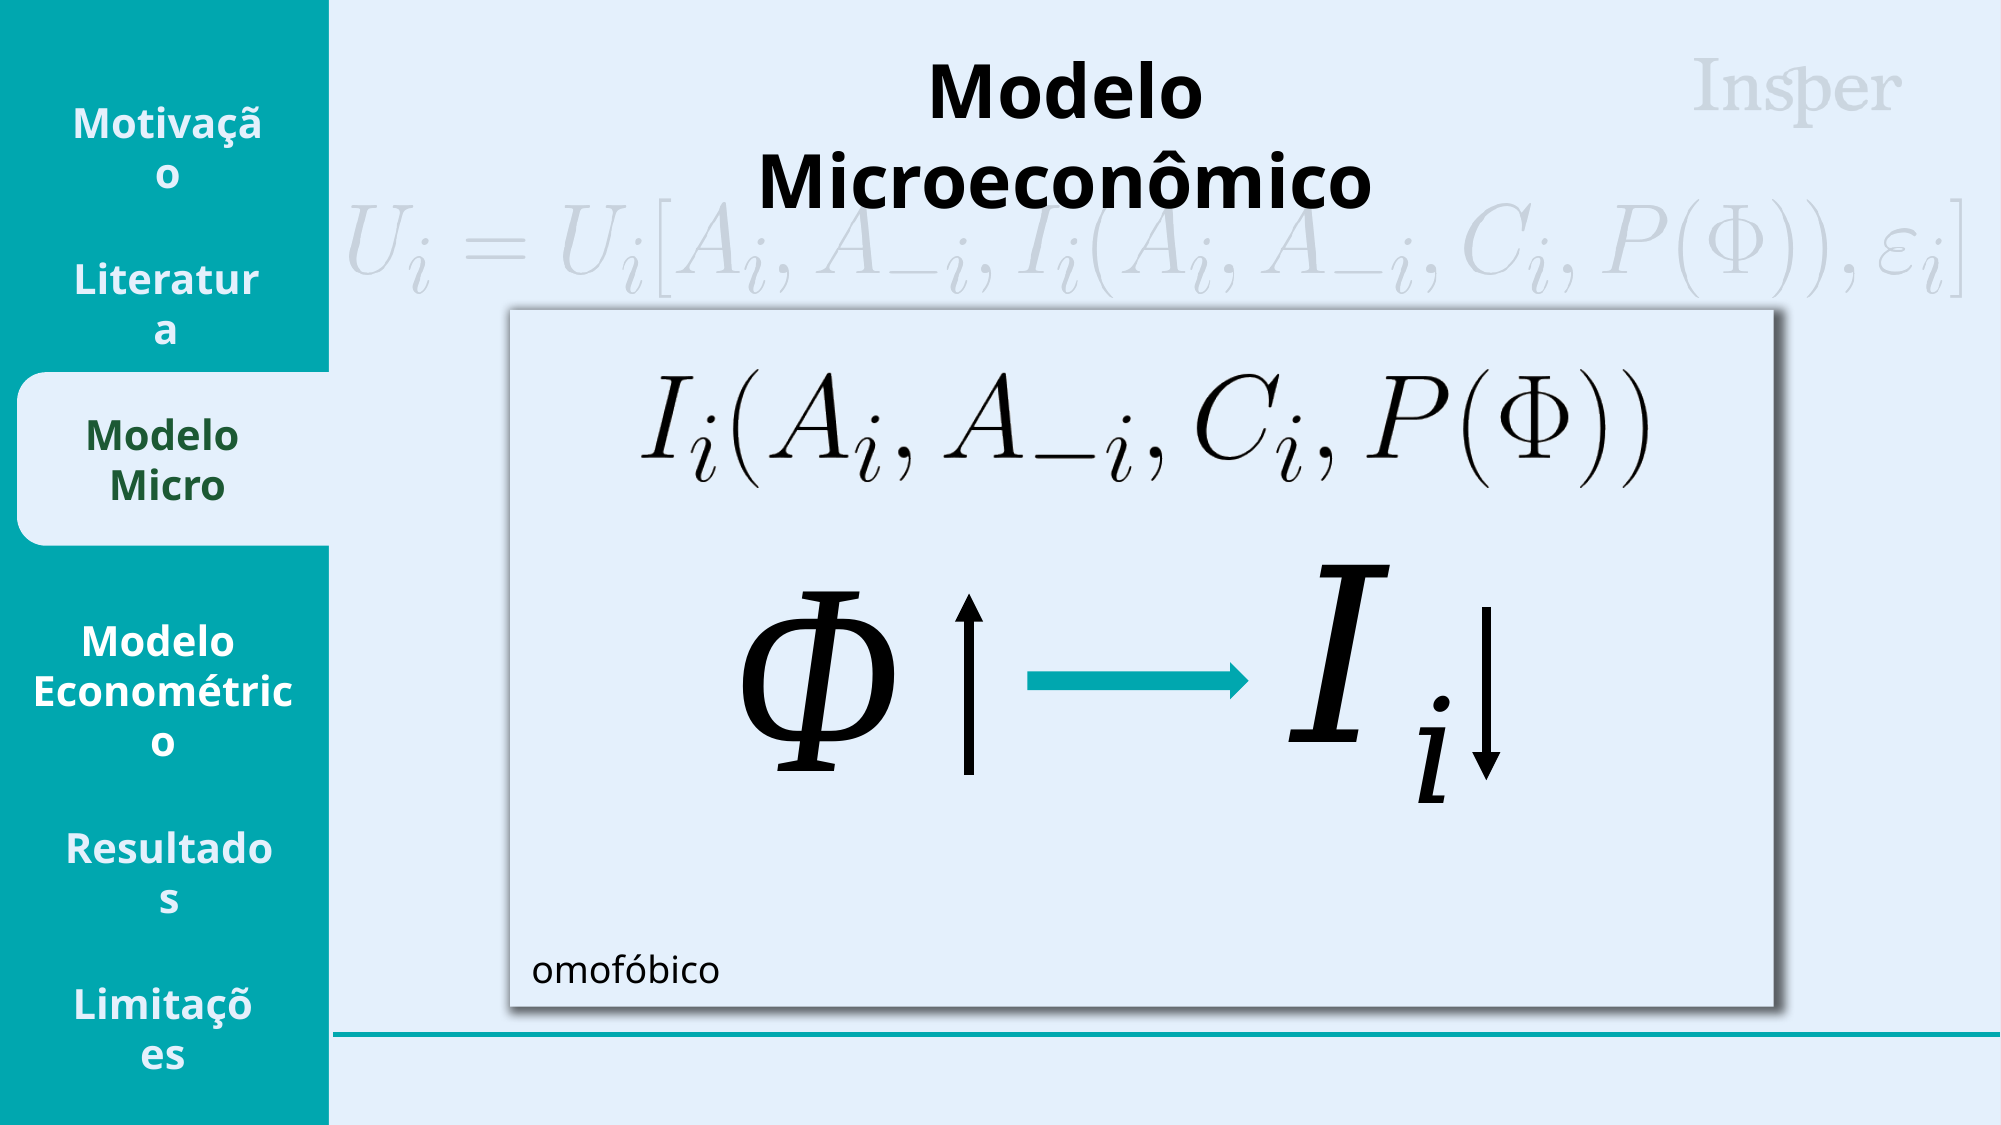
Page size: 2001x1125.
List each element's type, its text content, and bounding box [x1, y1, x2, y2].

text_box [0, 0, 328, 1125]
text_box [328, 0, 2000, 1125]
picture [641, 368, 1649, 488]
text_box Literatura [55, 245, 277, 361]
picture [349, 198, 1962, 298]
text_box Modelo Econométrico [17, 606, 309, 772]
text_box [15, 371, 336, 547]
text_box [336, 33, 1984, 1030]
picture [1694, 51, 1902, 130]
text_box [1026, 659, 1251, 702]
text_box Modelo Micro [68, 401, 256, 517]
text_box Motivação [56, 89, 279, 205]
text_box [509, 309, 1775, 1008]
text_box Limitações [46, 969, 279, 1085]
text_box Modelo Microeconômico [632, 36, 1499, 198]
text_box Resultados [45, 814, 294, 930]
